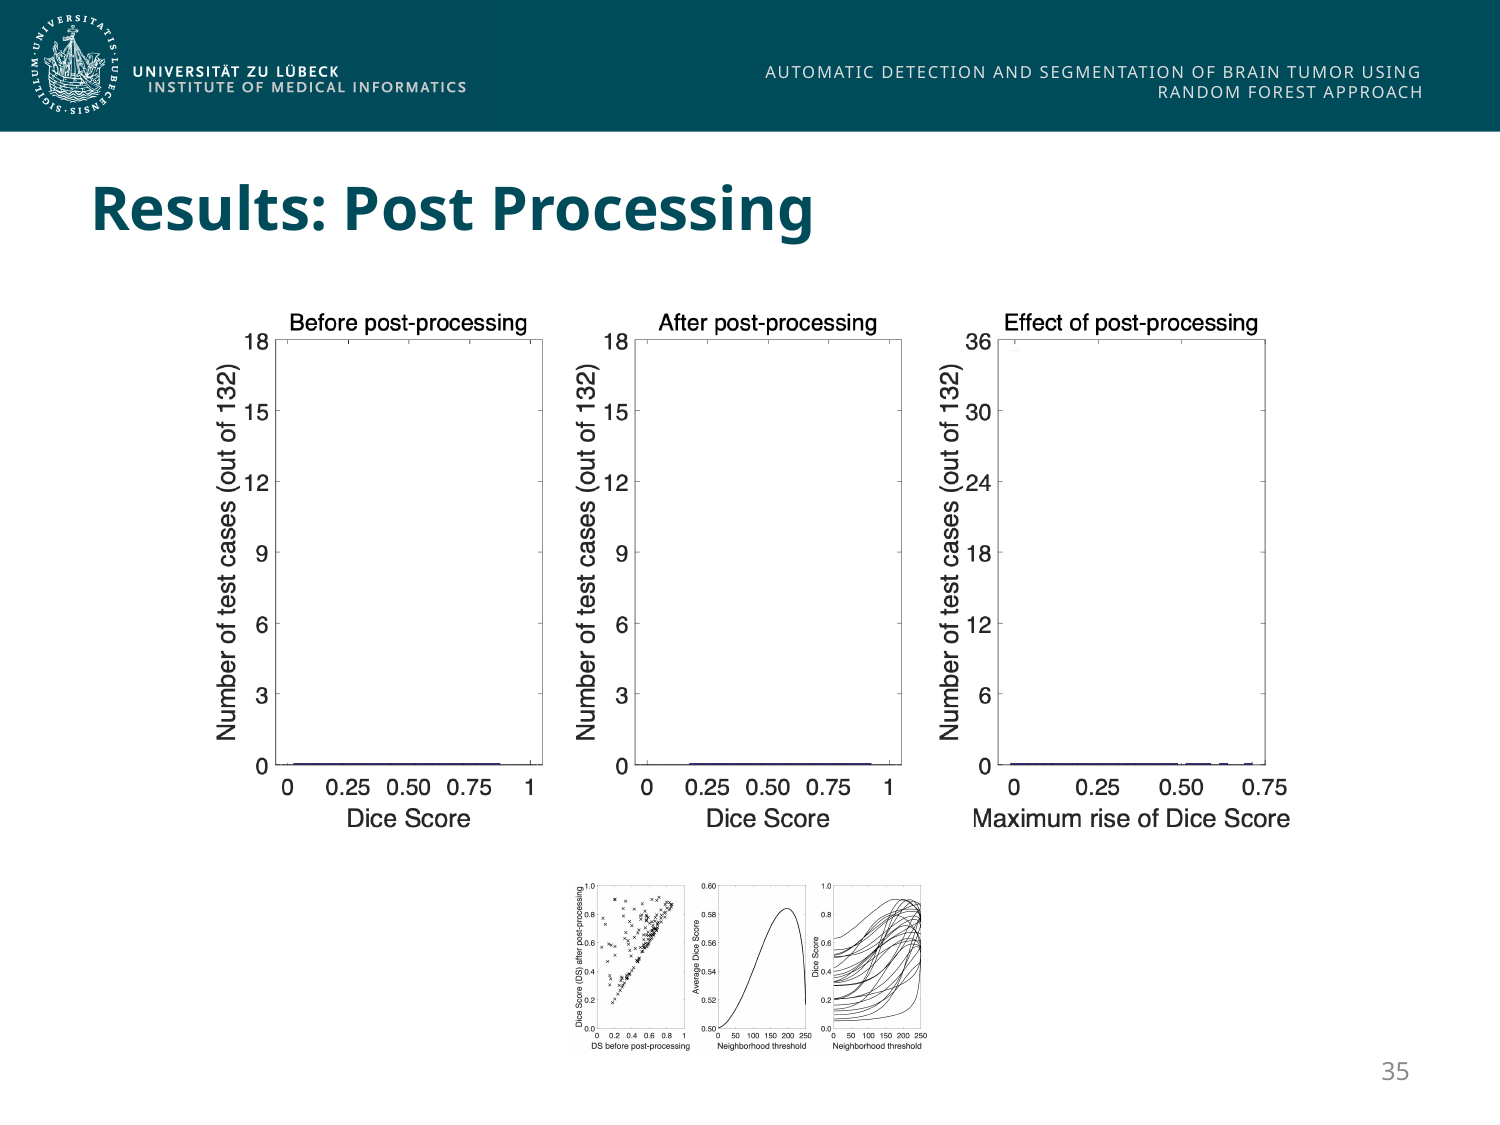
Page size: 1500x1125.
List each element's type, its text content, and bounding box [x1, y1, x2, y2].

title Results: Post Processing [75, 159, 1425, 252]
picture [180, 304, 1320, 847]
picture [569, 878, 931, 1053]
picture [0, 0, 497, 130]
